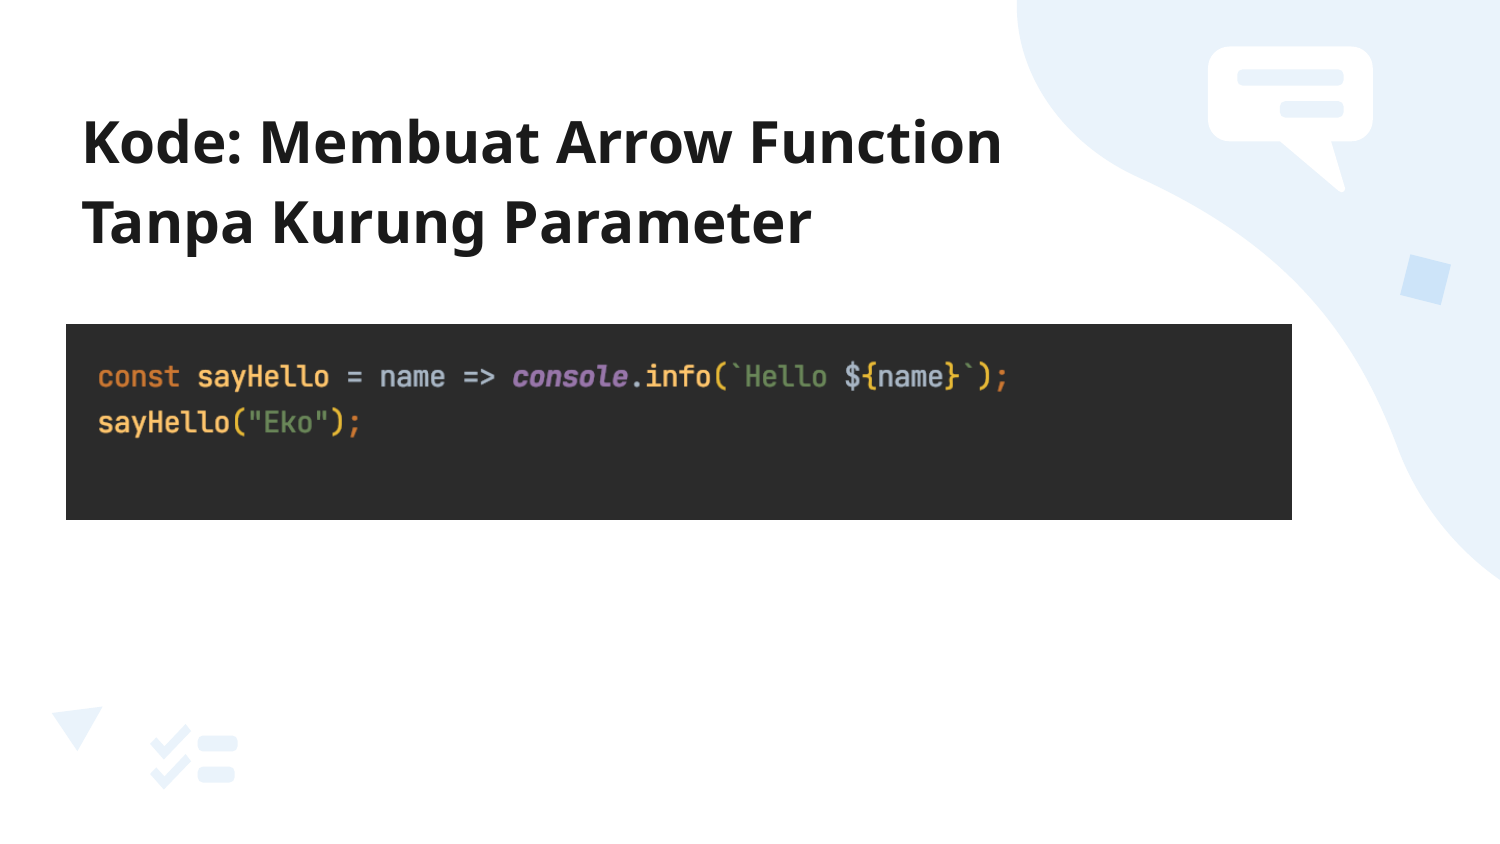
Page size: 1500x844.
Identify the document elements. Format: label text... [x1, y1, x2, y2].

text_box [66, 249, 1500, 325]
picture [65, 324, 1292, 520]
title Kode: Membuat Arrow Function Tanpa Kurung Parameter [66, 79, 1030, 249]
